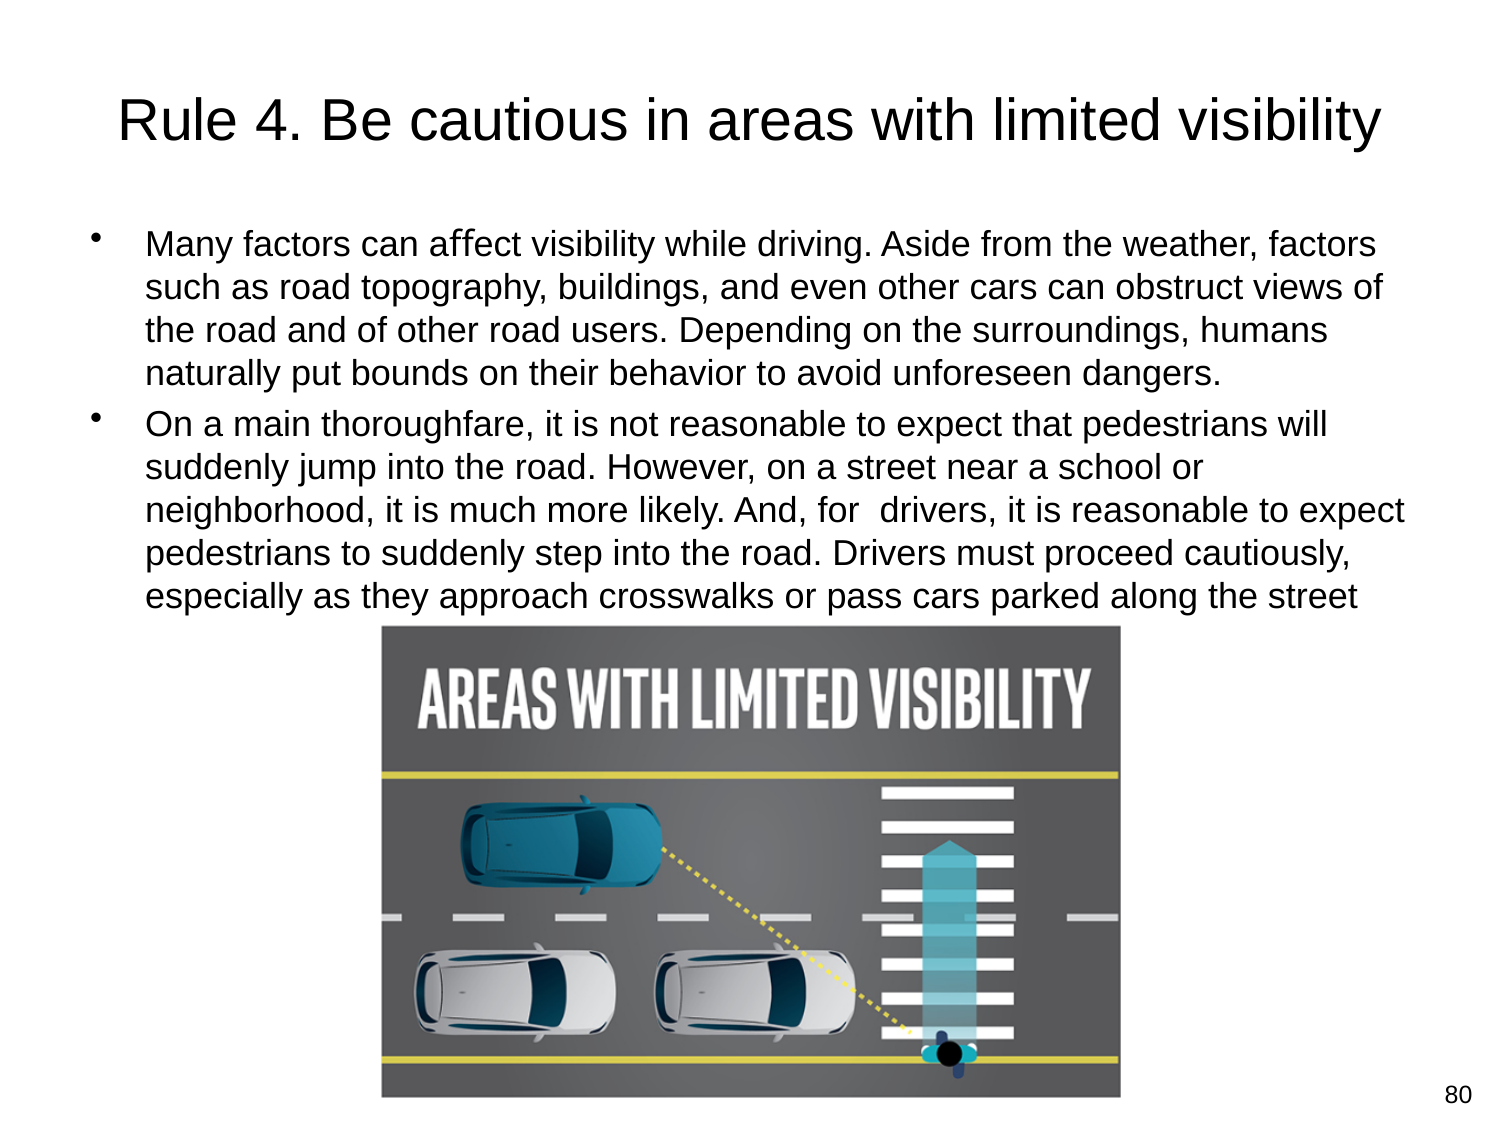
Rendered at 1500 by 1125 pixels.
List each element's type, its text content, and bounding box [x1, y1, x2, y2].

picture [378, 621, 1122, 1100]
title Rule 4. Be cautious in areas with limited visibility [74, 44, 1426, 188]
slide_number 80 [1137, 1070, 1488, 1112]
list Many factors can aﬀect visibility while driving. Aside from the weather, factors such as road topography, buildings, and even other cars can obstruct views of the road and of other road users. Depending on the surroundings, humans naturally put bounds on their behavior to avoid unforeseen dangers. On a main thoroughfare, it is not reasonable to expect that pedestrians will suddenly jump into the road. However, on a street near a school or neighborhood, it is much more likely. And, for drivers, it is reasonable to expect pedestrians to suddenly step into the road. Drivers must proceed cautiously, especially as they approach crosswalks or pass cars parked along the street [74, 212, 1426, 666]
